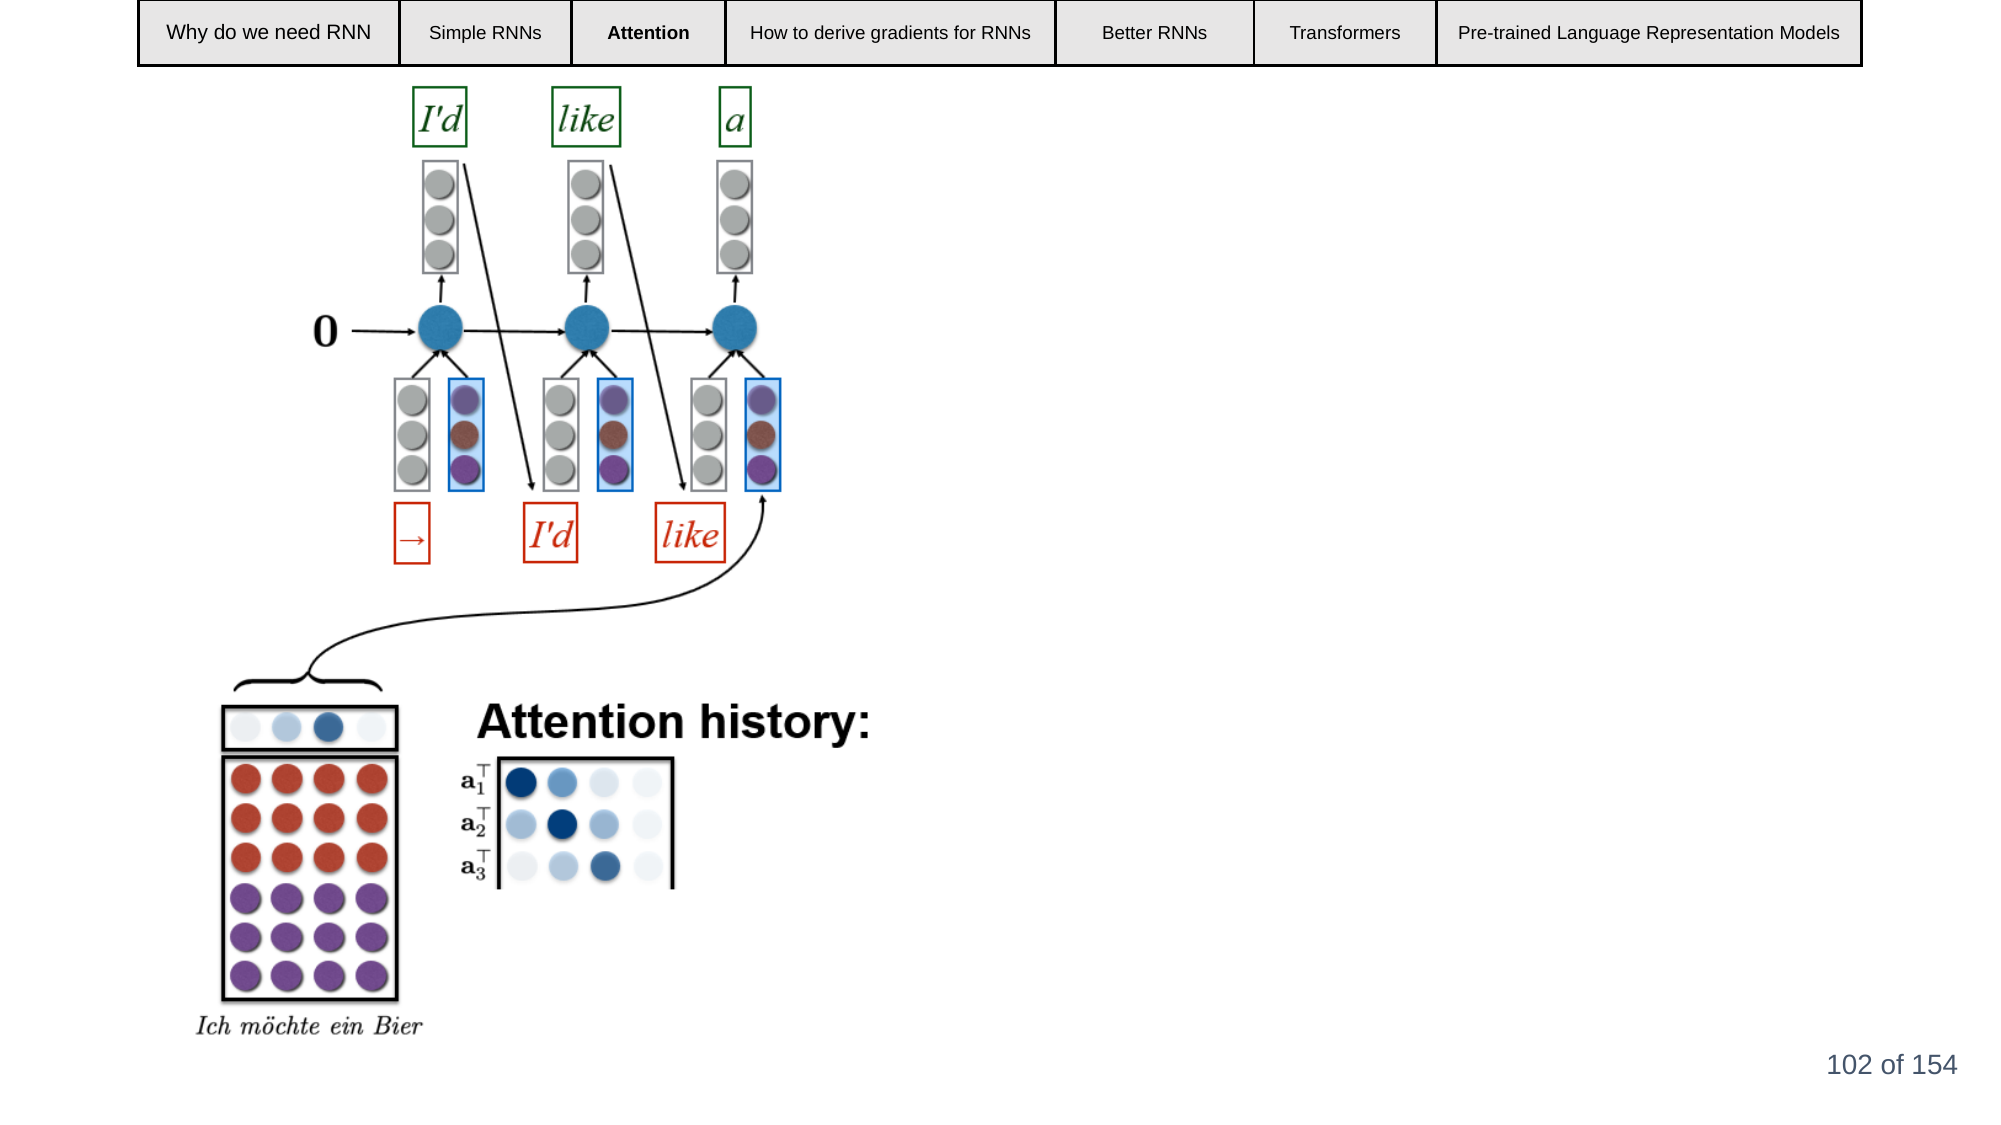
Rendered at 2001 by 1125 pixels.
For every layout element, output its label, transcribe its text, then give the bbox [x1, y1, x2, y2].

slide_number ‹#› of 154 [1708, 1019, 1974, 1106]
table_header Better RNNs [1057, 1, 1253, 64]
table_header Simple RNNs [401, 1, 570, 64]
table_header How to derive gradients for RNNs [727, 1, 1054, 64]
picture [187, 80, 896, 1042]
table_header Attention [573, 1, 724, 64]
table_header Pre-trained Language Representation Models [1438, 1, 1860, 64]
table_header Why do we need RNN [140, 1, 398, 64]
table_header Transformers [1255, 1, 1435, 64]
